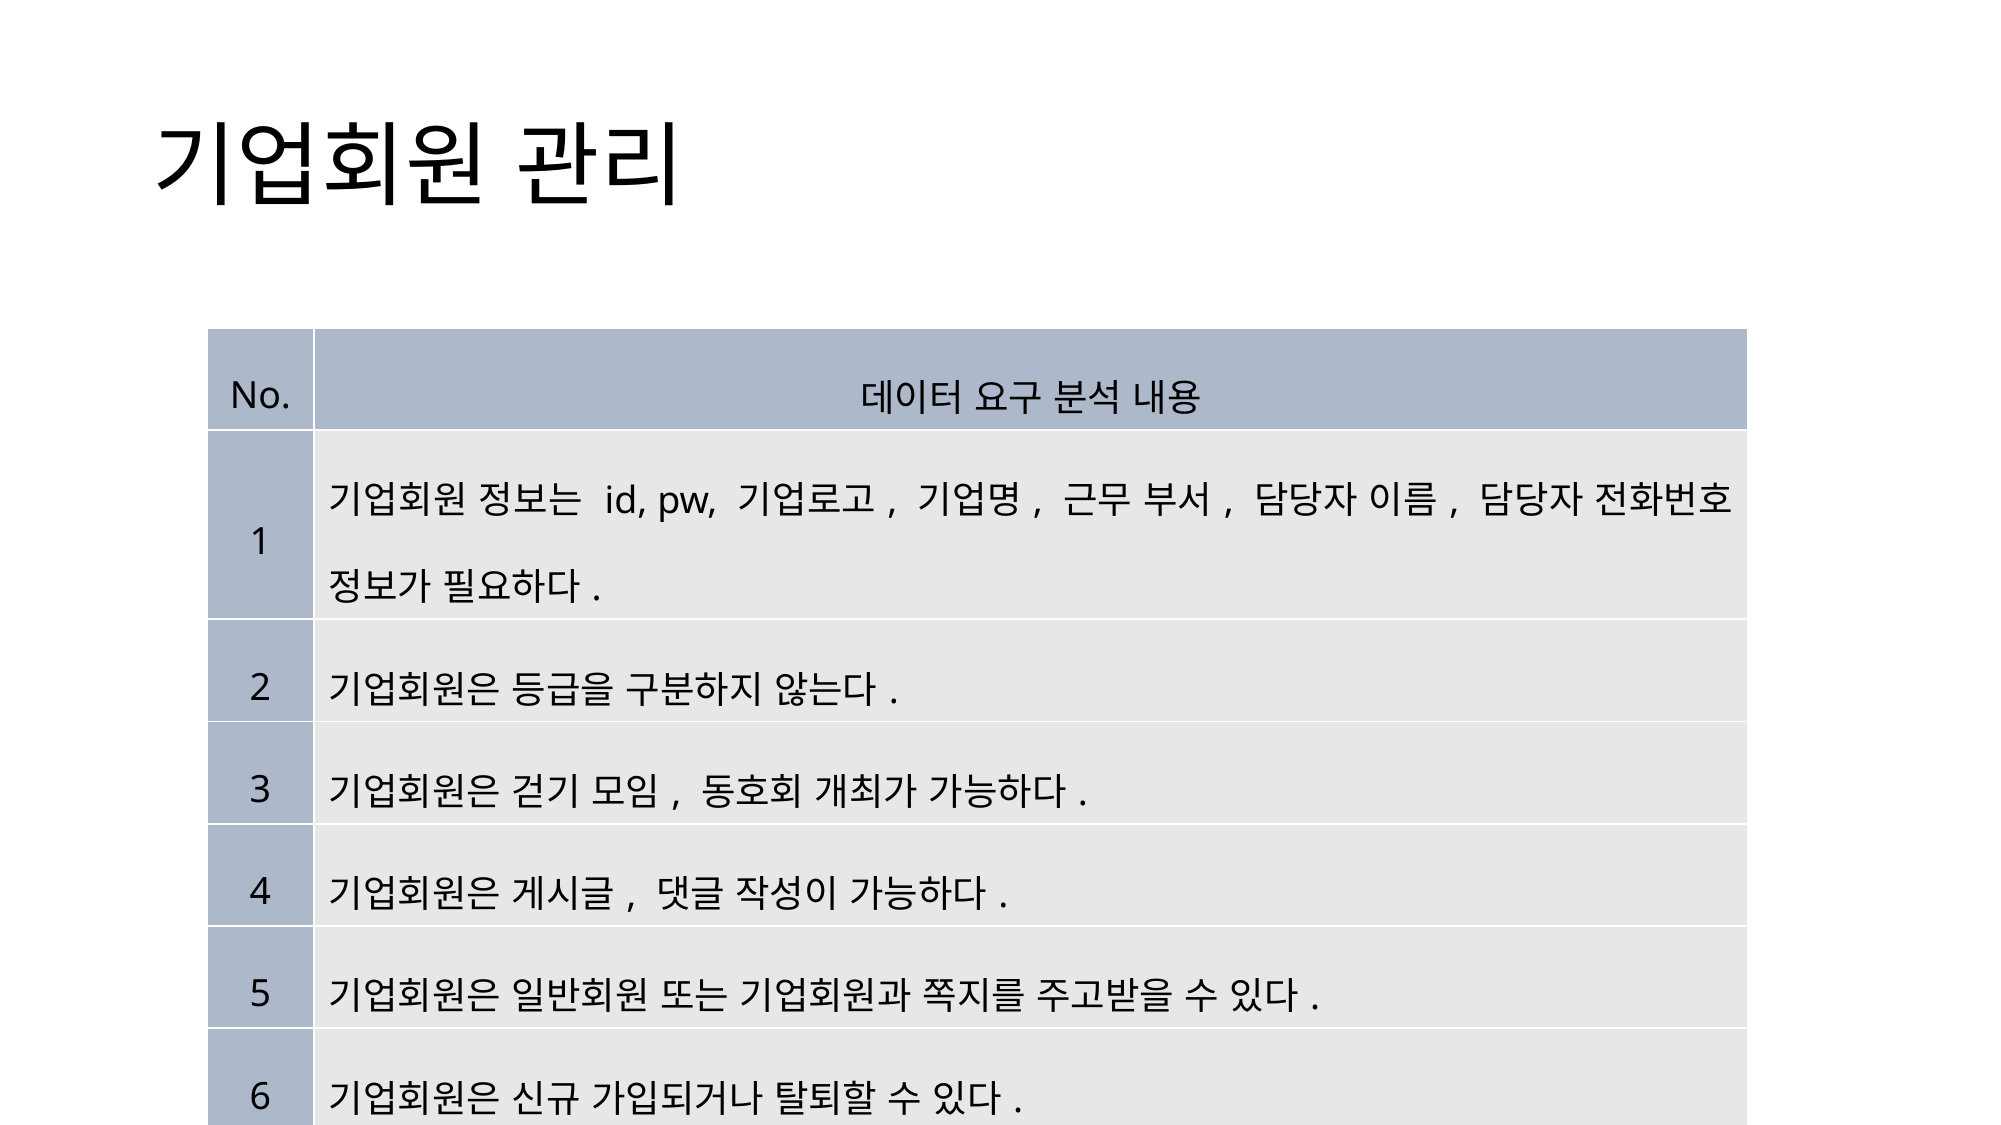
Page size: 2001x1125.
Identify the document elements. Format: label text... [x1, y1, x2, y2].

table_cell 5 [208, 927, 313, 1027]
table_cell 4 [208, 825, 313, 925]
table_cell 1 [208, 431, 313, 618]
table_cell 기업회원은 걷기 모임, 동호회 개최가 가능하다. [315, 722, 1747, 823]
table_cell 6 [208, 1029, 313, 1125]
table_header No. [208, 329, 313, 429]
table_cell 2 [208, 620, 313, 721]
table_cell 기업회원은 일반회원 또는 기업회원과 쪽지를 주고받을 수 있다. [315, 927, 1747, 1027]
title 기업회원 관리 [137, 59, 1863, 278]
table_cell 3 [208, 722, 313, 823]
table_cell 기업회원은 신규 가입되거나 탈퇴할 수 있다. [315, 1029, 1747, 1125]
table_cell 기업회원은 등급을 구분하지 않는다. [315, 620, 1747, 721]
table_cell 기업회원 정보는 id, pw, 기업로고, 기업명, 근무 부서, 담당자 이름, 담당자 전화번호 정보가 필요하다. [315, 431, 1747, 618]
table_cell 기업회원은 게시글, 댓글 작성이 가능하다. [315, 825, 1747, 925]
table_header 데이터 요구 분석 내용 [315, 329, 1747, 429]
